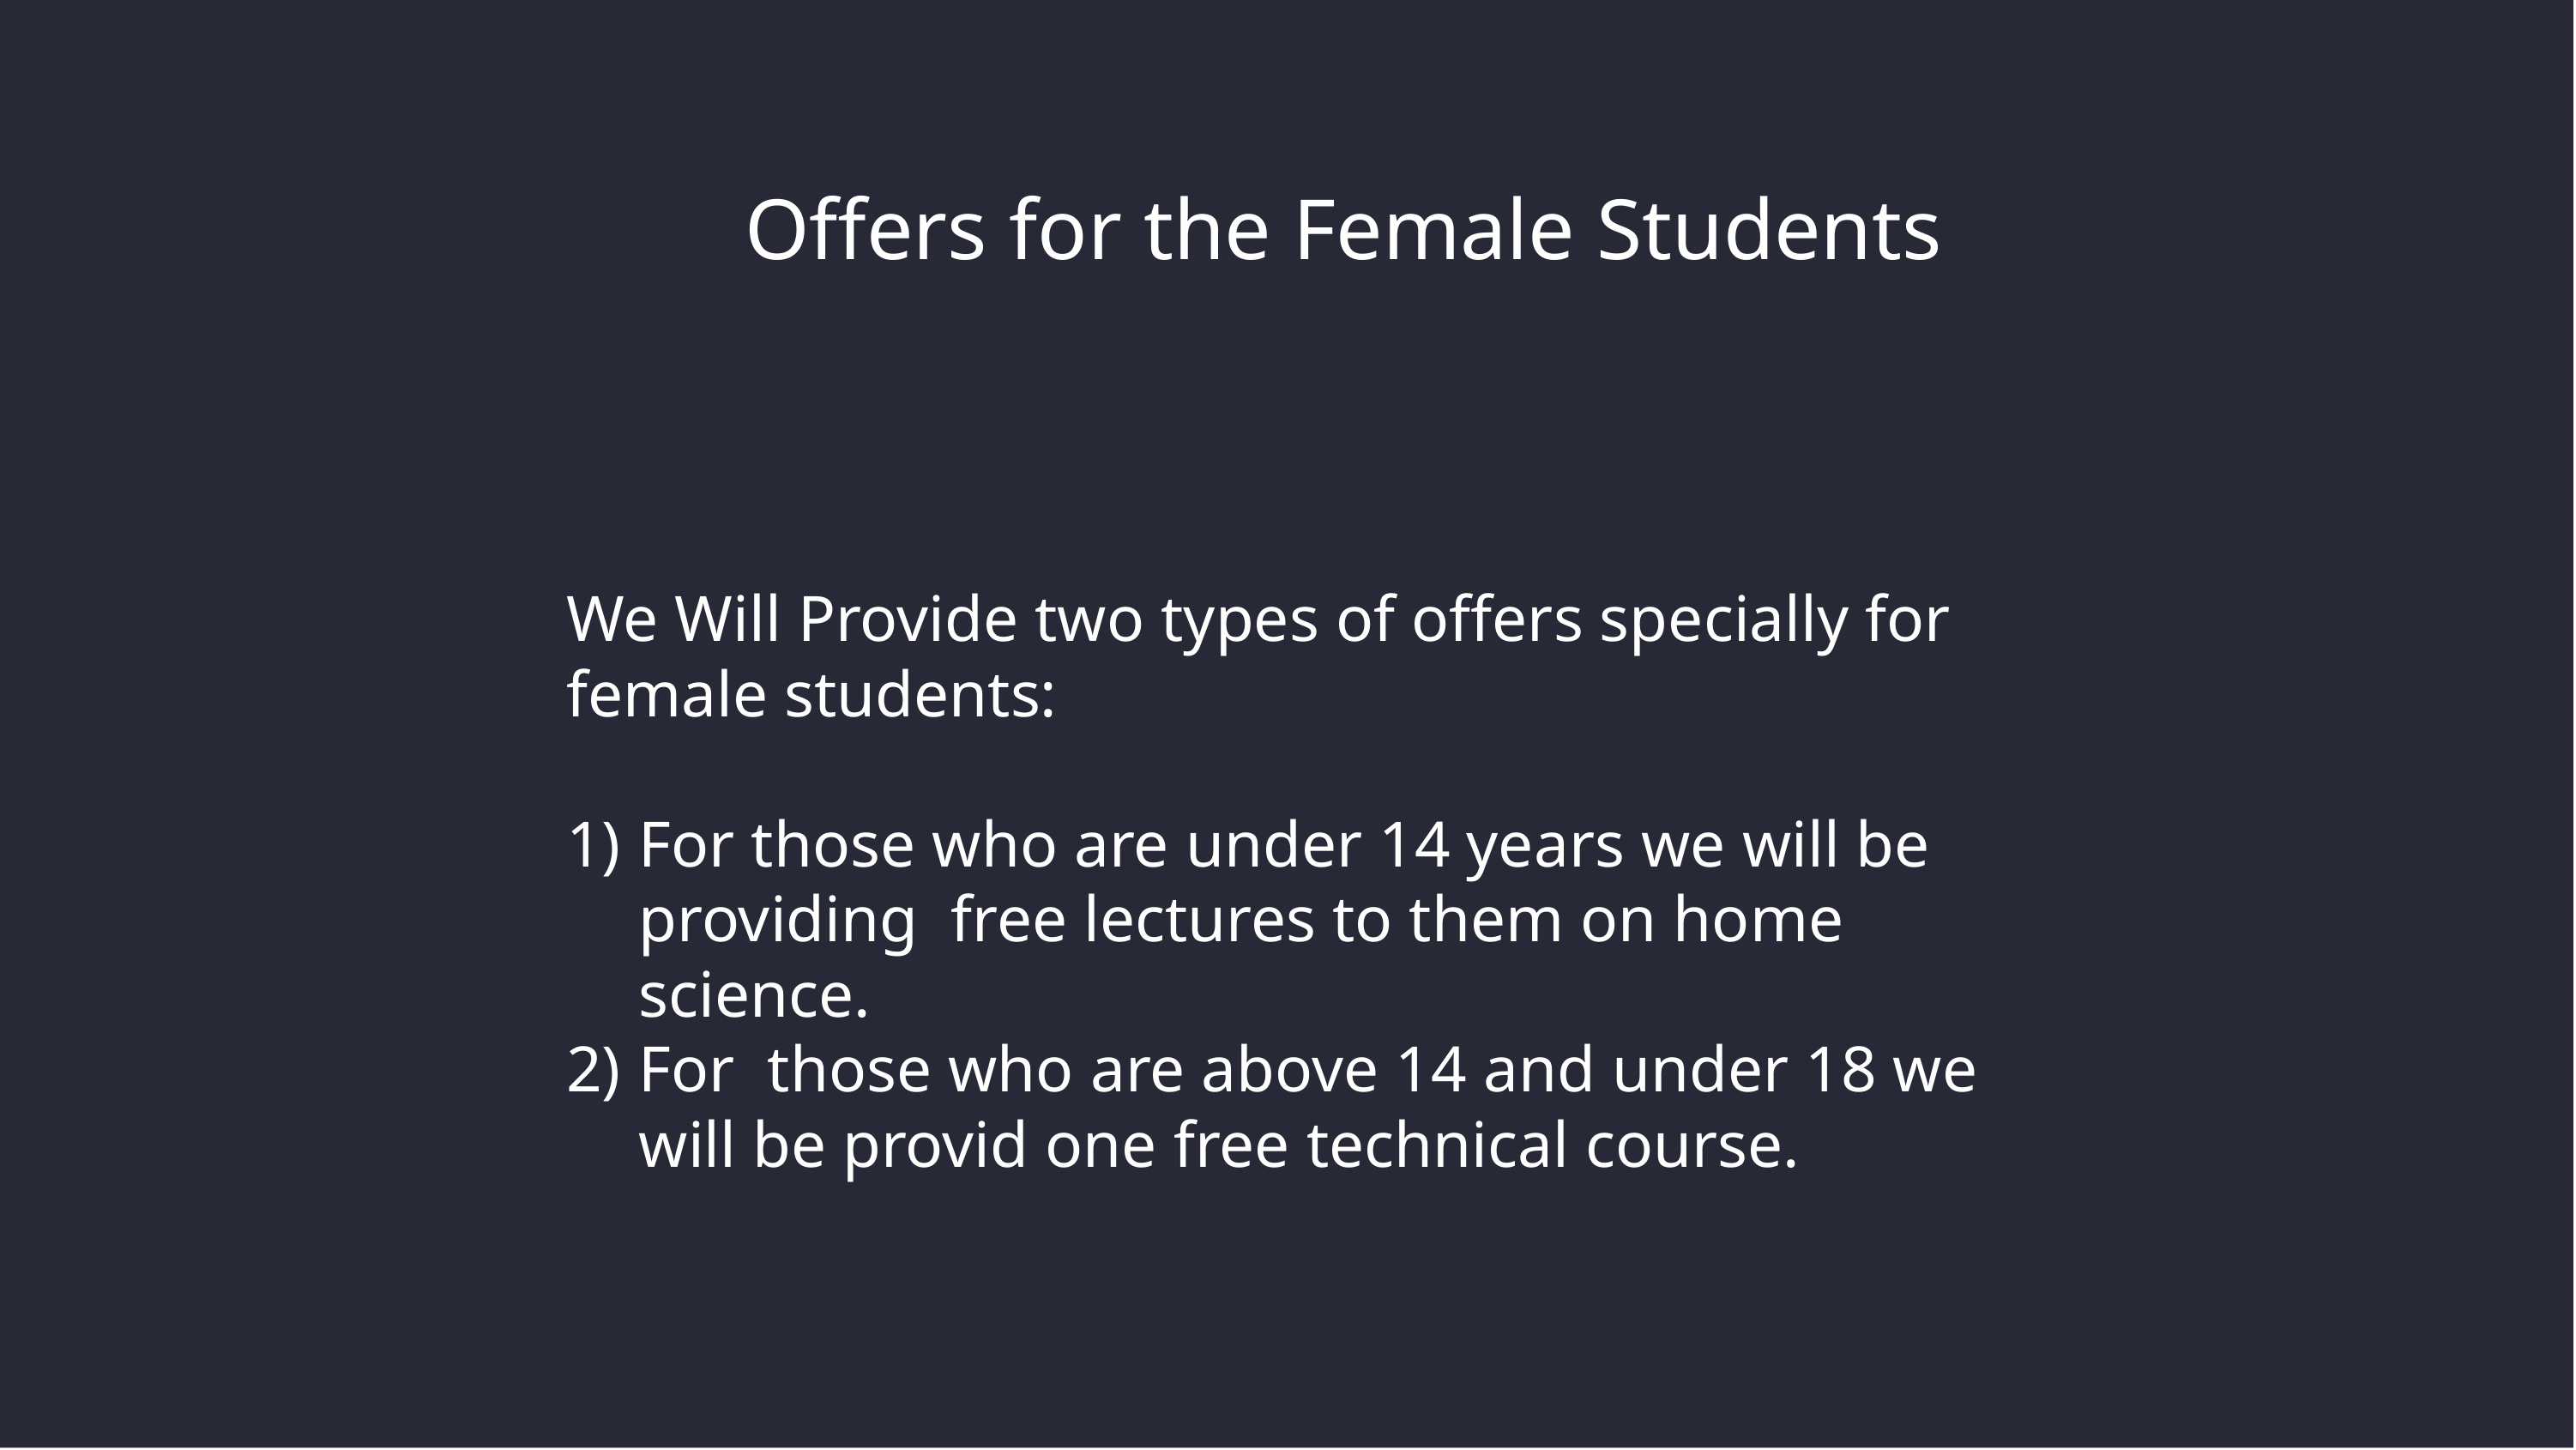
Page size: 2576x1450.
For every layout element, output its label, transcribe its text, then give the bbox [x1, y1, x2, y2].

title Offers for the Female Students [550, 176, 2339, 277]
list We Will Provide two types of offers specially for female students: For those who are under 14 years we will be providing free lectures to them on home science. For those who are above 14 and under 18 we will be provid one free technical course. [566, 578, 2006, 1186]
